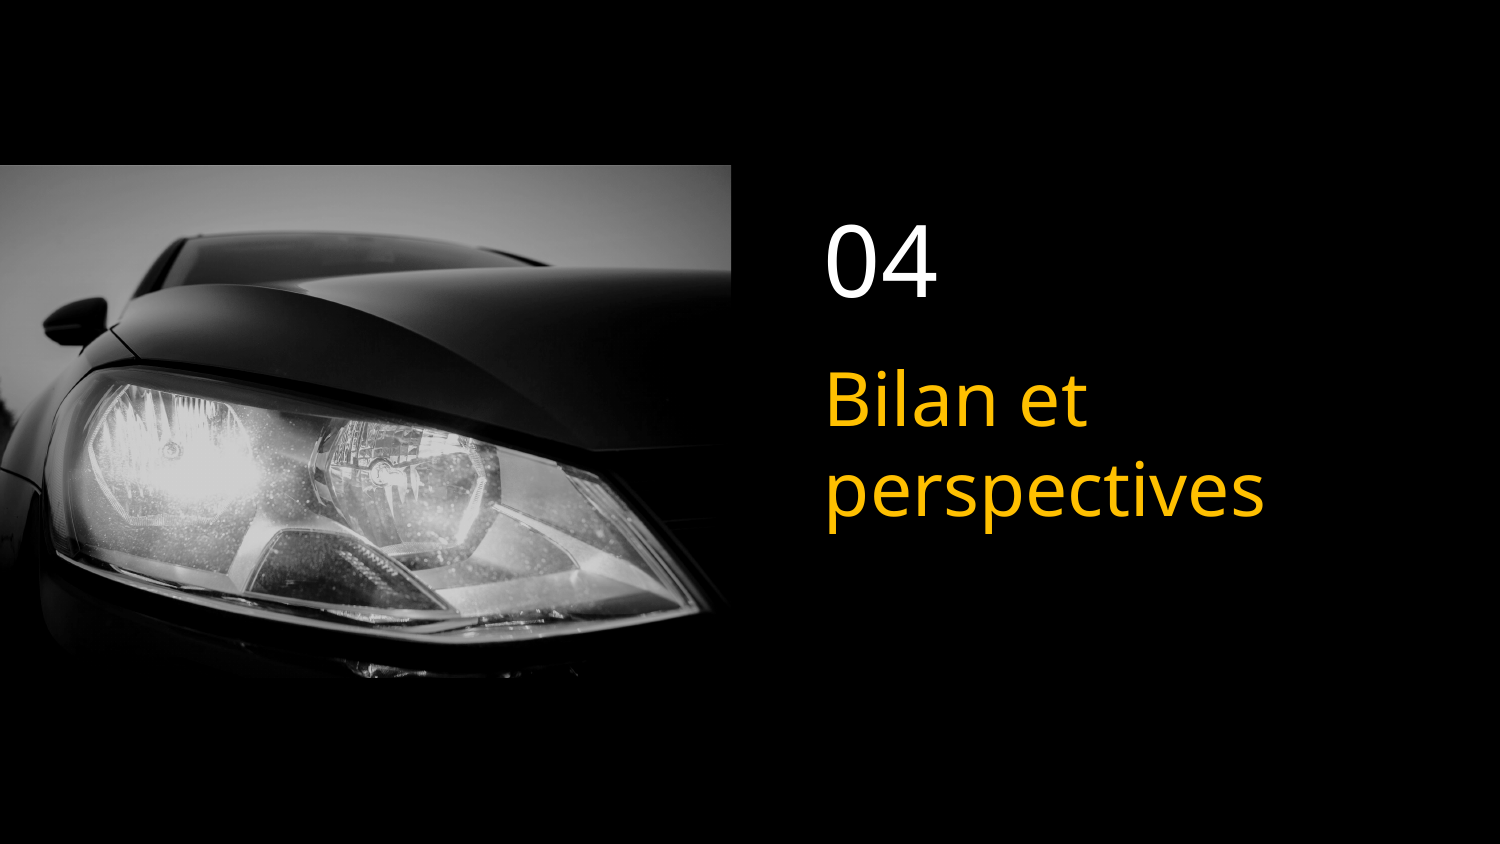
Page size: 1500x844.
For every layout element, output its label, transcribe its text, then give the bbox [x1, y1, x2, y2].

title Bilan et perspectives [808, 372, 1484, 511]
title 04 [808, 176, 1358, 333]
picture [0, 165, 732, 679]
